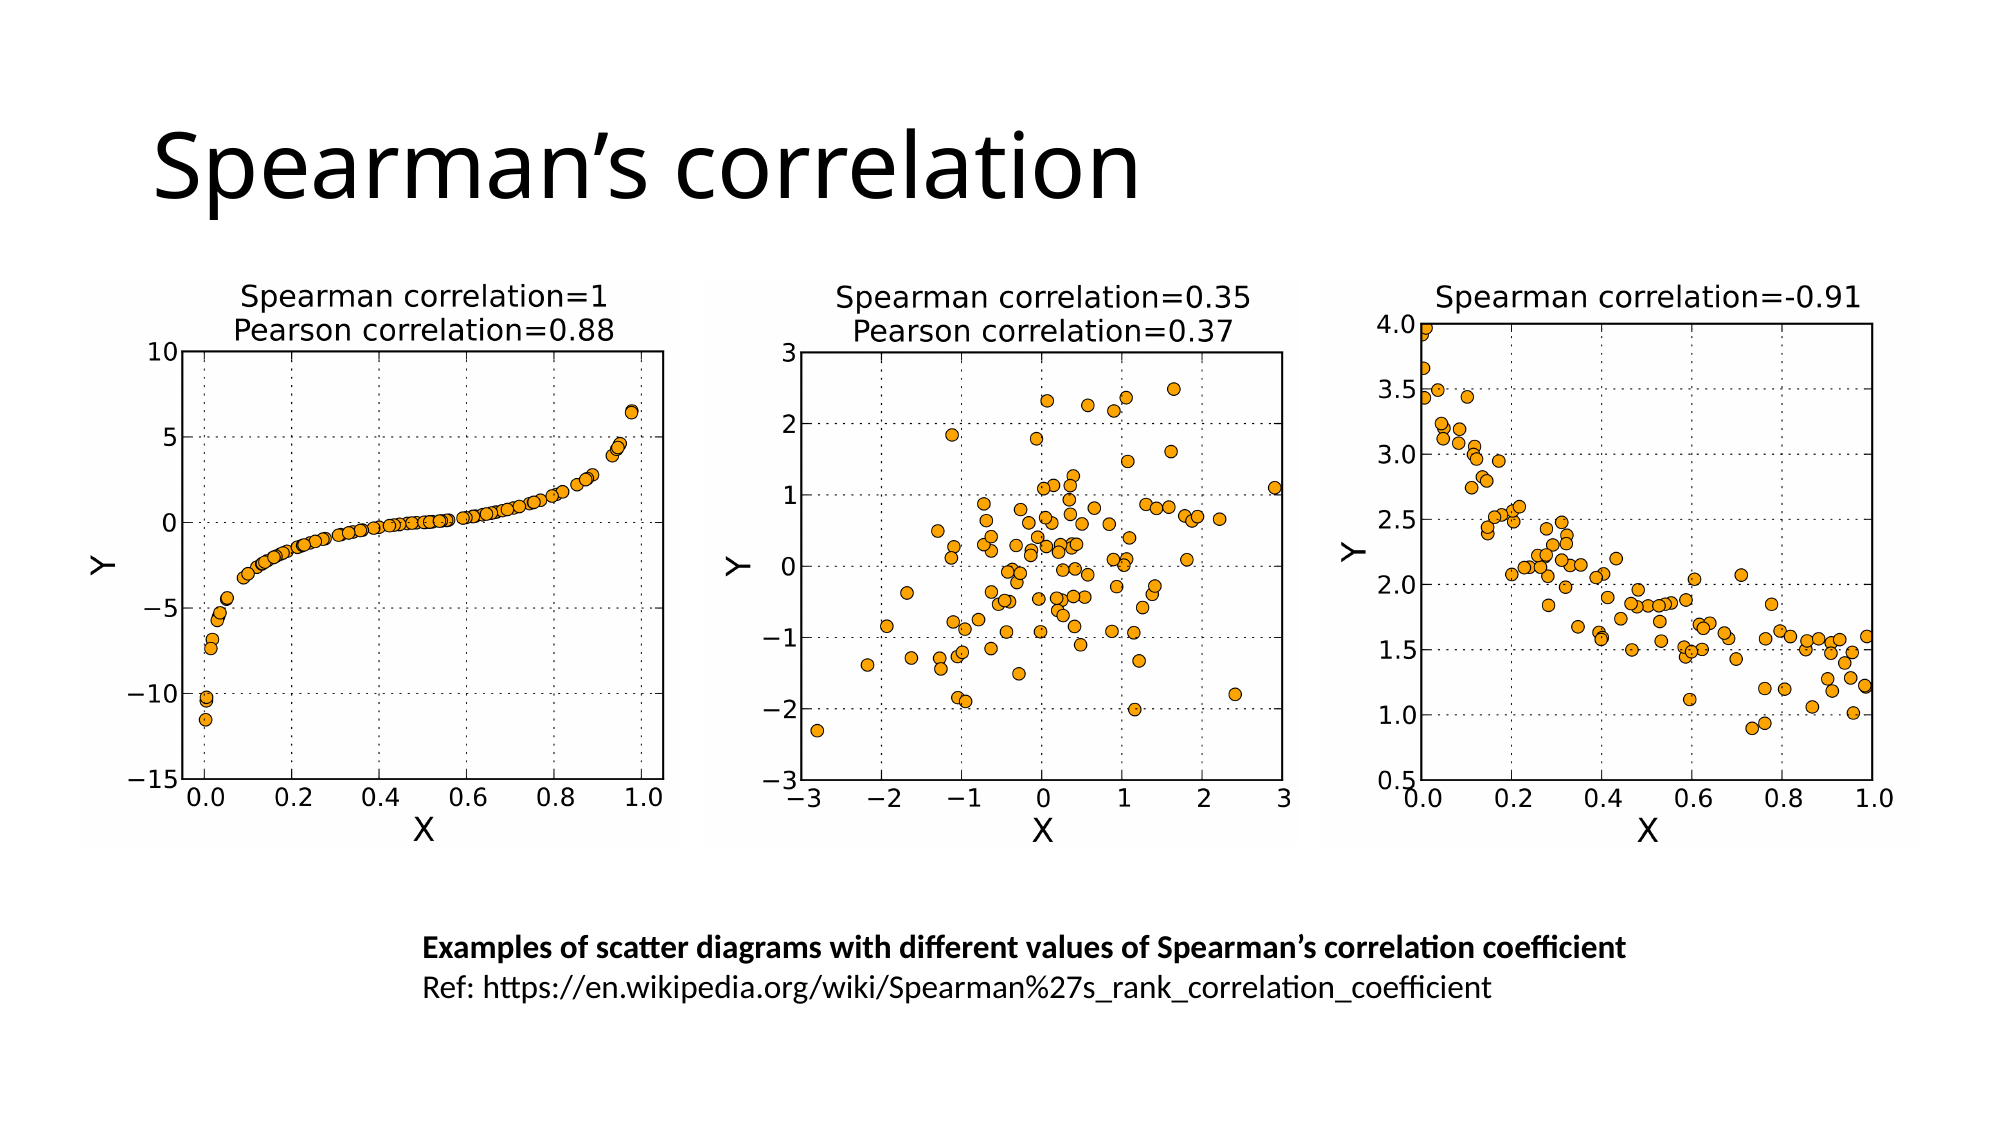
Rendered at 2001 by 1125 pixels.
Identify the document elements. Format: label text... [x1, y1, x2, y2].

text_box Examples of scatter diagrams with different values of Spearman’s correlation coefficient Ref: https://en.wikipedia.org/wiki/Spearman%27s_rank_correlation_coefficient [407, 917, 1681, 1013]
title Spearman’s correlation [137, 59, 1863, 278]
picture [1319, 278, 1920, 847]
picture [699, 278, 1300, 847]
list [80, 277, 681, 847]
